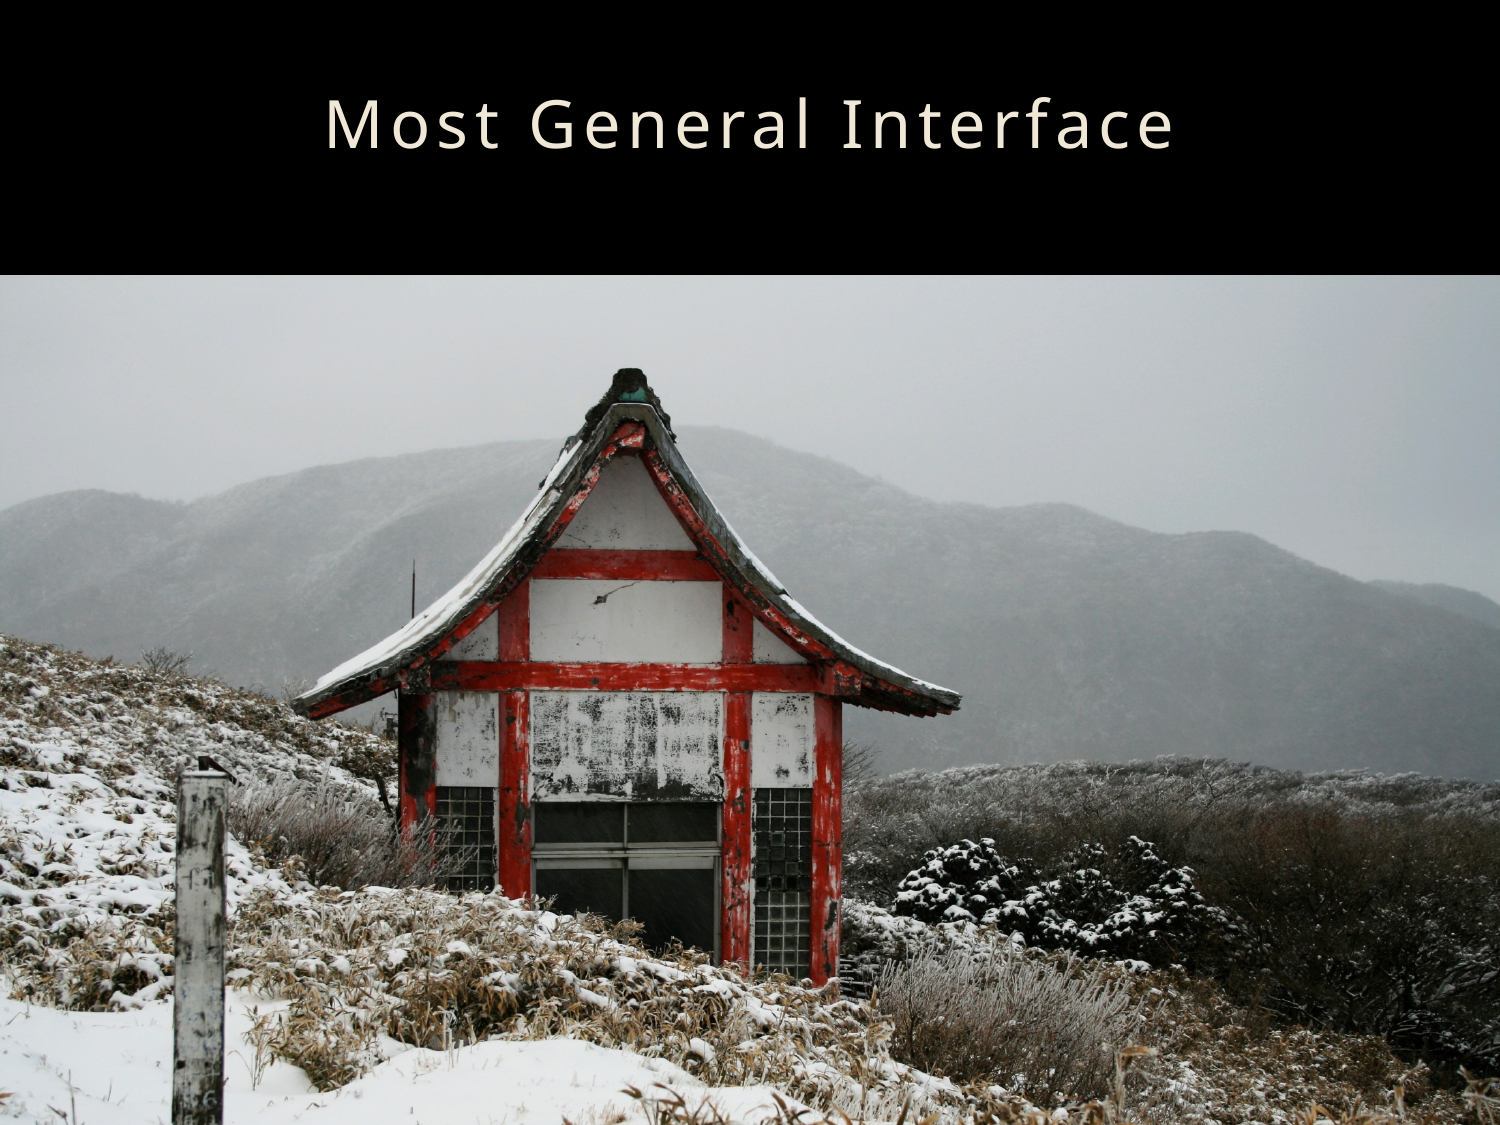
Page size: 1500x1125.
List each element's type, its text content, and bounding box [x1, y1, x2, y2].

title Most General Interface [0, 75, 1500, 238]
picture [0, 274, 1500, 1125]
